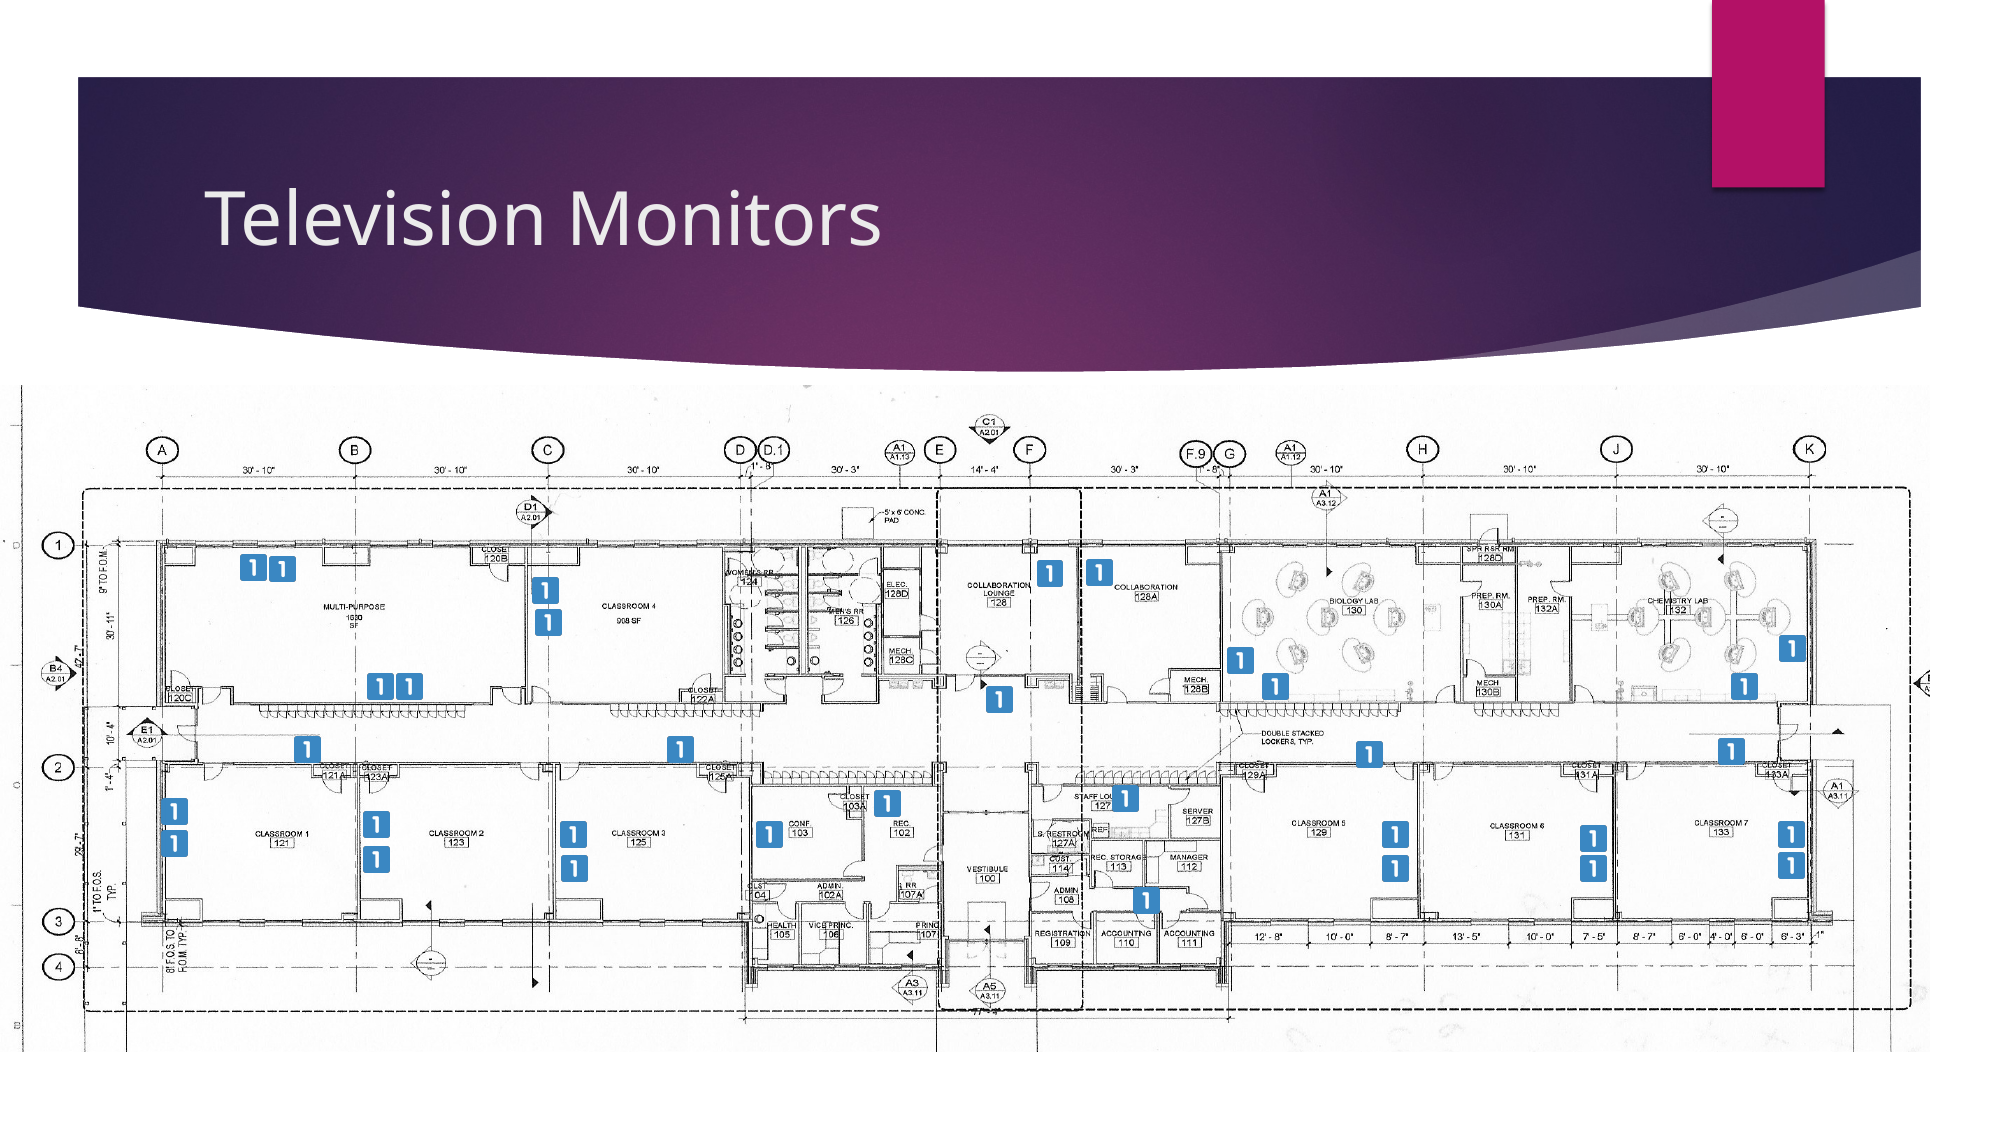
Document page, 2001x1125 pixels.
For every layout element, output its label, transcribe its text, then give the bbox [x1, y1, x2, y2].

picture [651, 359, 1432, 371]
title Television Monitors [202, 168, 1798, 359]
picture [1798, 0, 1920, 287]
picture [79, 0, 1712, 322]
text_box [0, 384, 1930, 1053]
